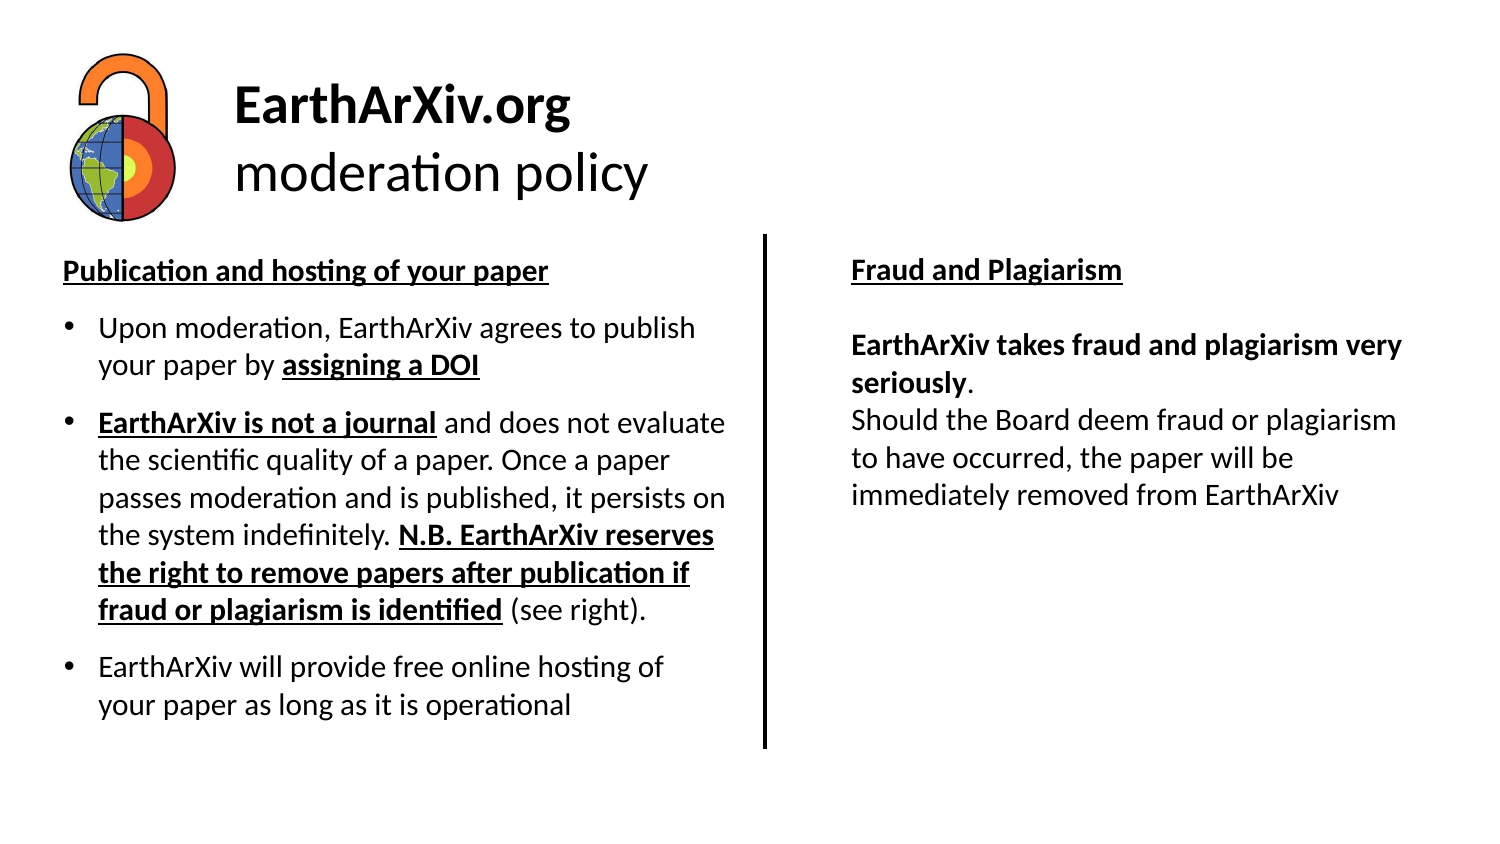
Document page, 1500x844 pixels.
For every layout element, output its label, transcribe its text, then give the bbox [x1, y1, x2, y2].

text_box Fraud and Plagiarism EarthArXiv takes fraud and plagiarism very seriously. Should the Board deem fraud or plagiarism to have occurred, the paper will be immediately removed from EarthArXiv [840, 244, 1438, 521]
text_box EarthArXiv.org moderation policy [223, 61, 1423, 210]
text_box Publication and hosting of your paper Upon moderation, EarthArXiv agrees to publish your paper by assigning a DOI EarthArXiv is not a journal and does not evaluate the scientific quality of a paper. Once a paper passes moderation and is published, it persists on the system indefinitely. N.B. EarthArXiv reserves the right to remove papers after publication if fraud or plagiarism is identified (see right). EarthArXiv will provide free online hosting of your paper as long as it is operational [51, 244, 739, 824]
picture [52, 47, 199, 225]
